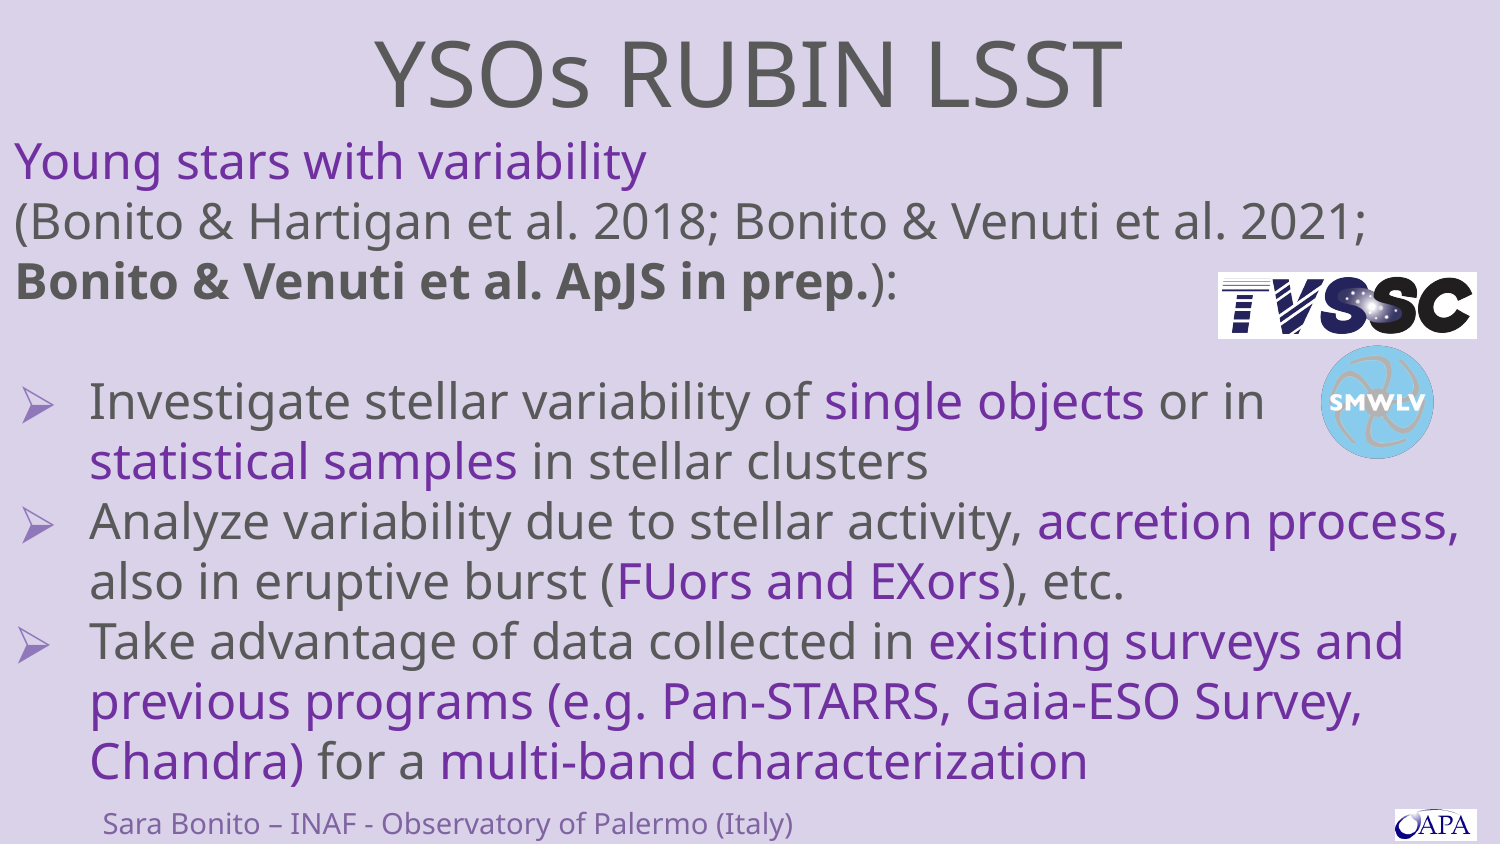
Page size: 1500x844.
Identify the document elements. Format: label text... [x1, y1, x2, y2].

picture [1217, 271, 1477, 339]
picture [1395, 809, 1477, 842]
text_box Sara Bonito – INAF - Observatory of Palermo (Italy) [4, 798, 892, 844]
text_box YSOs RUBIN LSST [32, 1, 1467, 122]
picture [1320, 345, 1444, 459]
text_box Young stars with variability (Bonito & Hartigan et al. 2018; Bonito & Venuti et al. 2021; Bonito & Venuti et al. ApJS in prep.): Investigate stellar variability of single objects or in statistical samples in stellar clusters Analyze variability due to stellar activity, accretion process, also in eruptive burst (FUors and EXors), etc. Take advantage of data collected in existing surveys and previous programs (e.g. Pan-STARRS, Gaia-ESO Survey, Chandra) for a multi-band characterization [0, 122, 1500, 679]
